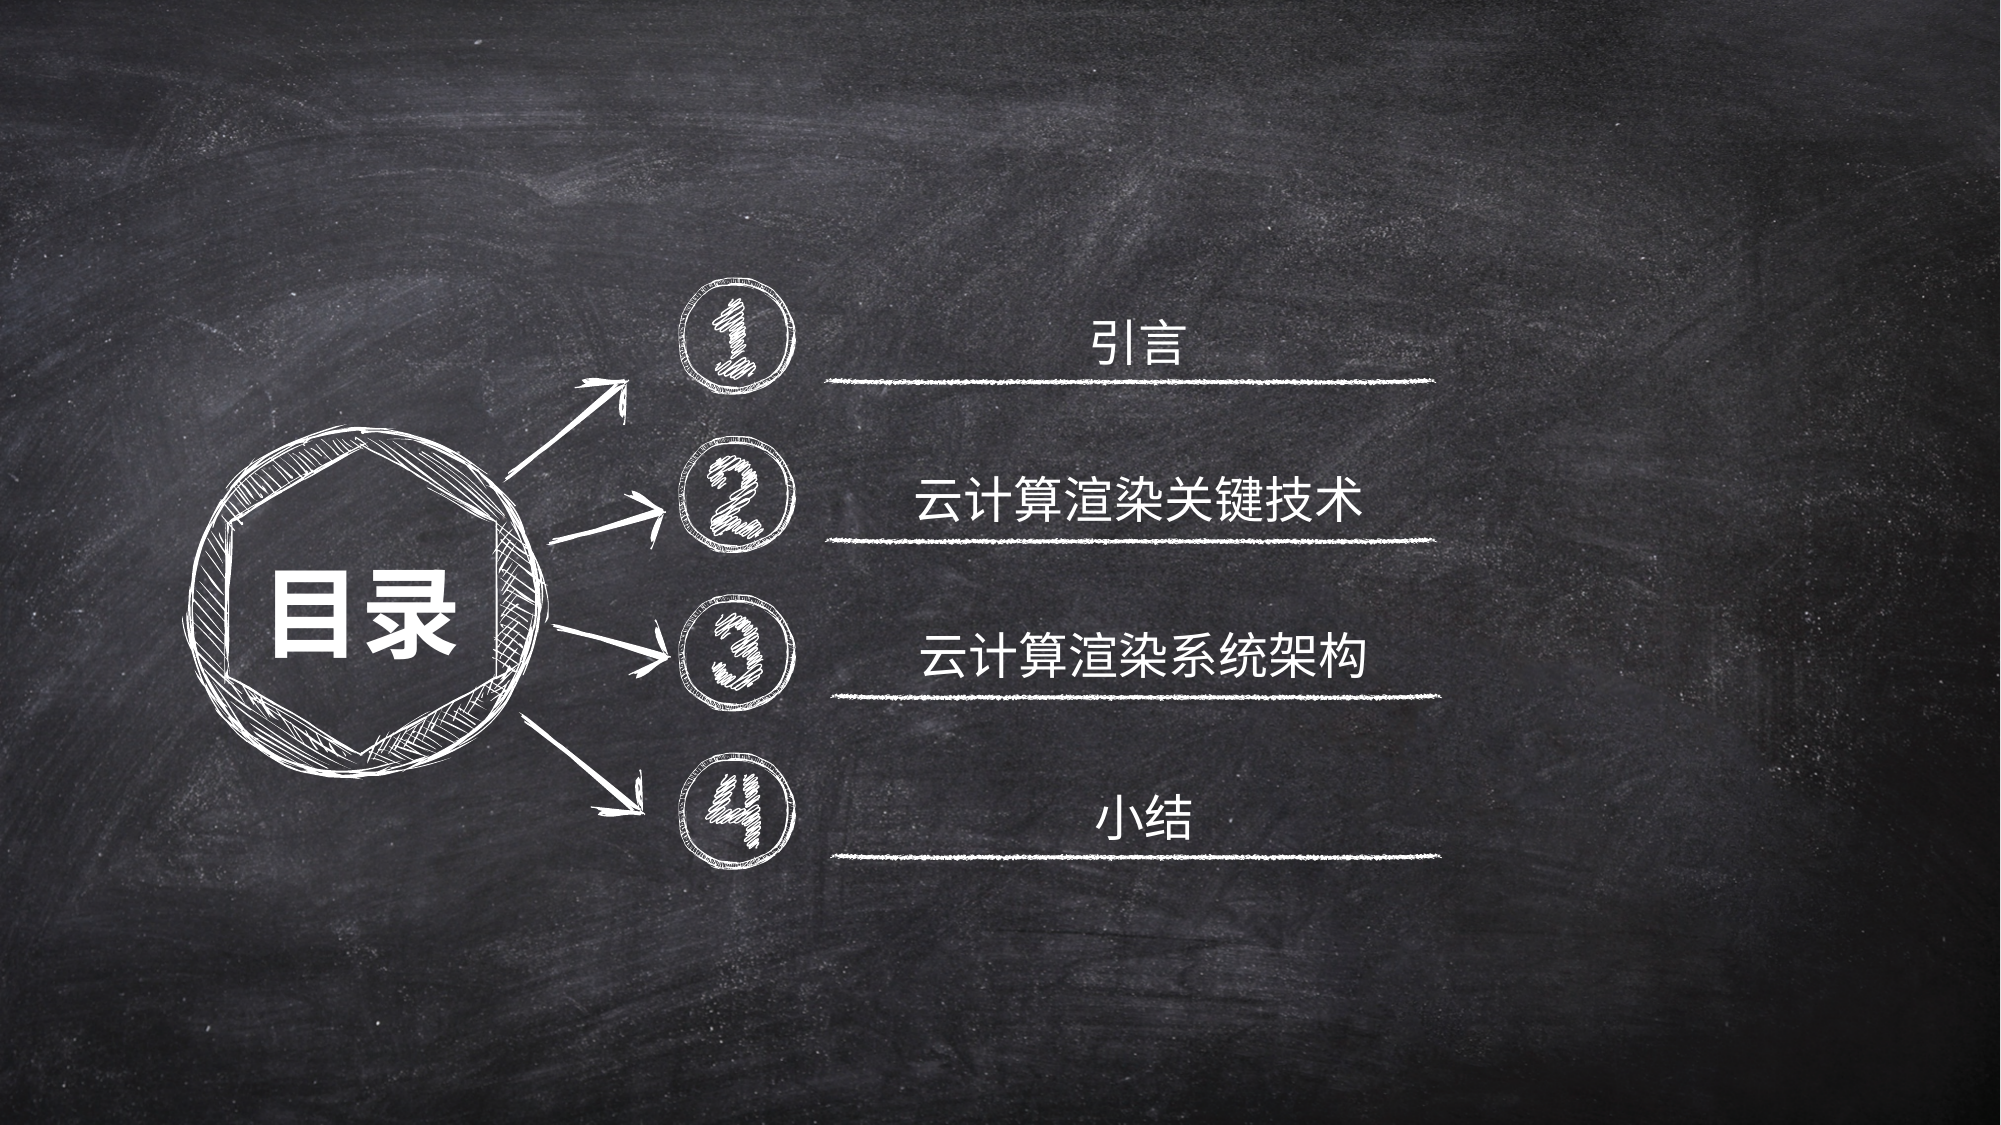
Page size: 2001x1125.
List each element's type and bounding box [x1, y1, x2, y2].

text_box [678, 277, 1461, 395]
text_box [678, 435, 1461, 553]
text_box [678, 752, 1467, 870]
text_box [678, 594, 1466, 712]
picture [0, 0, 2001, 1125]
